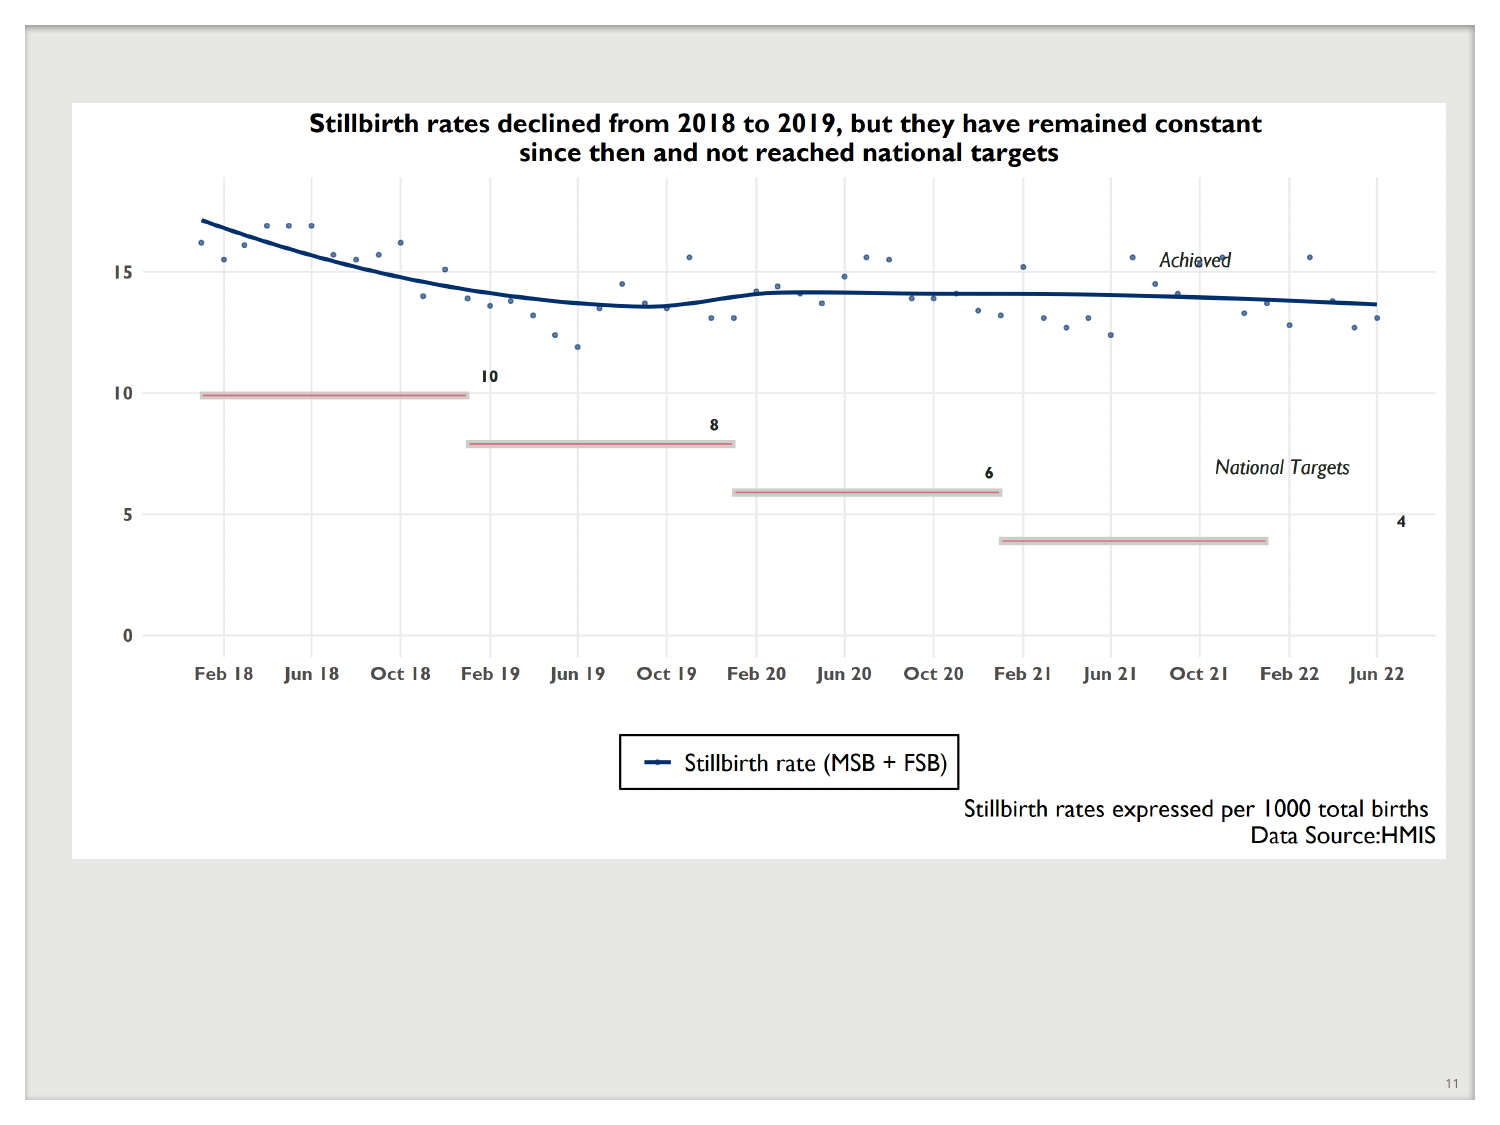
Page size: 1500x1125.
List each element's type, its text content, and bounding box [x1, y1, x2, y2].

picture [72, 103, 1446, 859]
slide_number 11 [1125, 1069, 1475, 1100]
